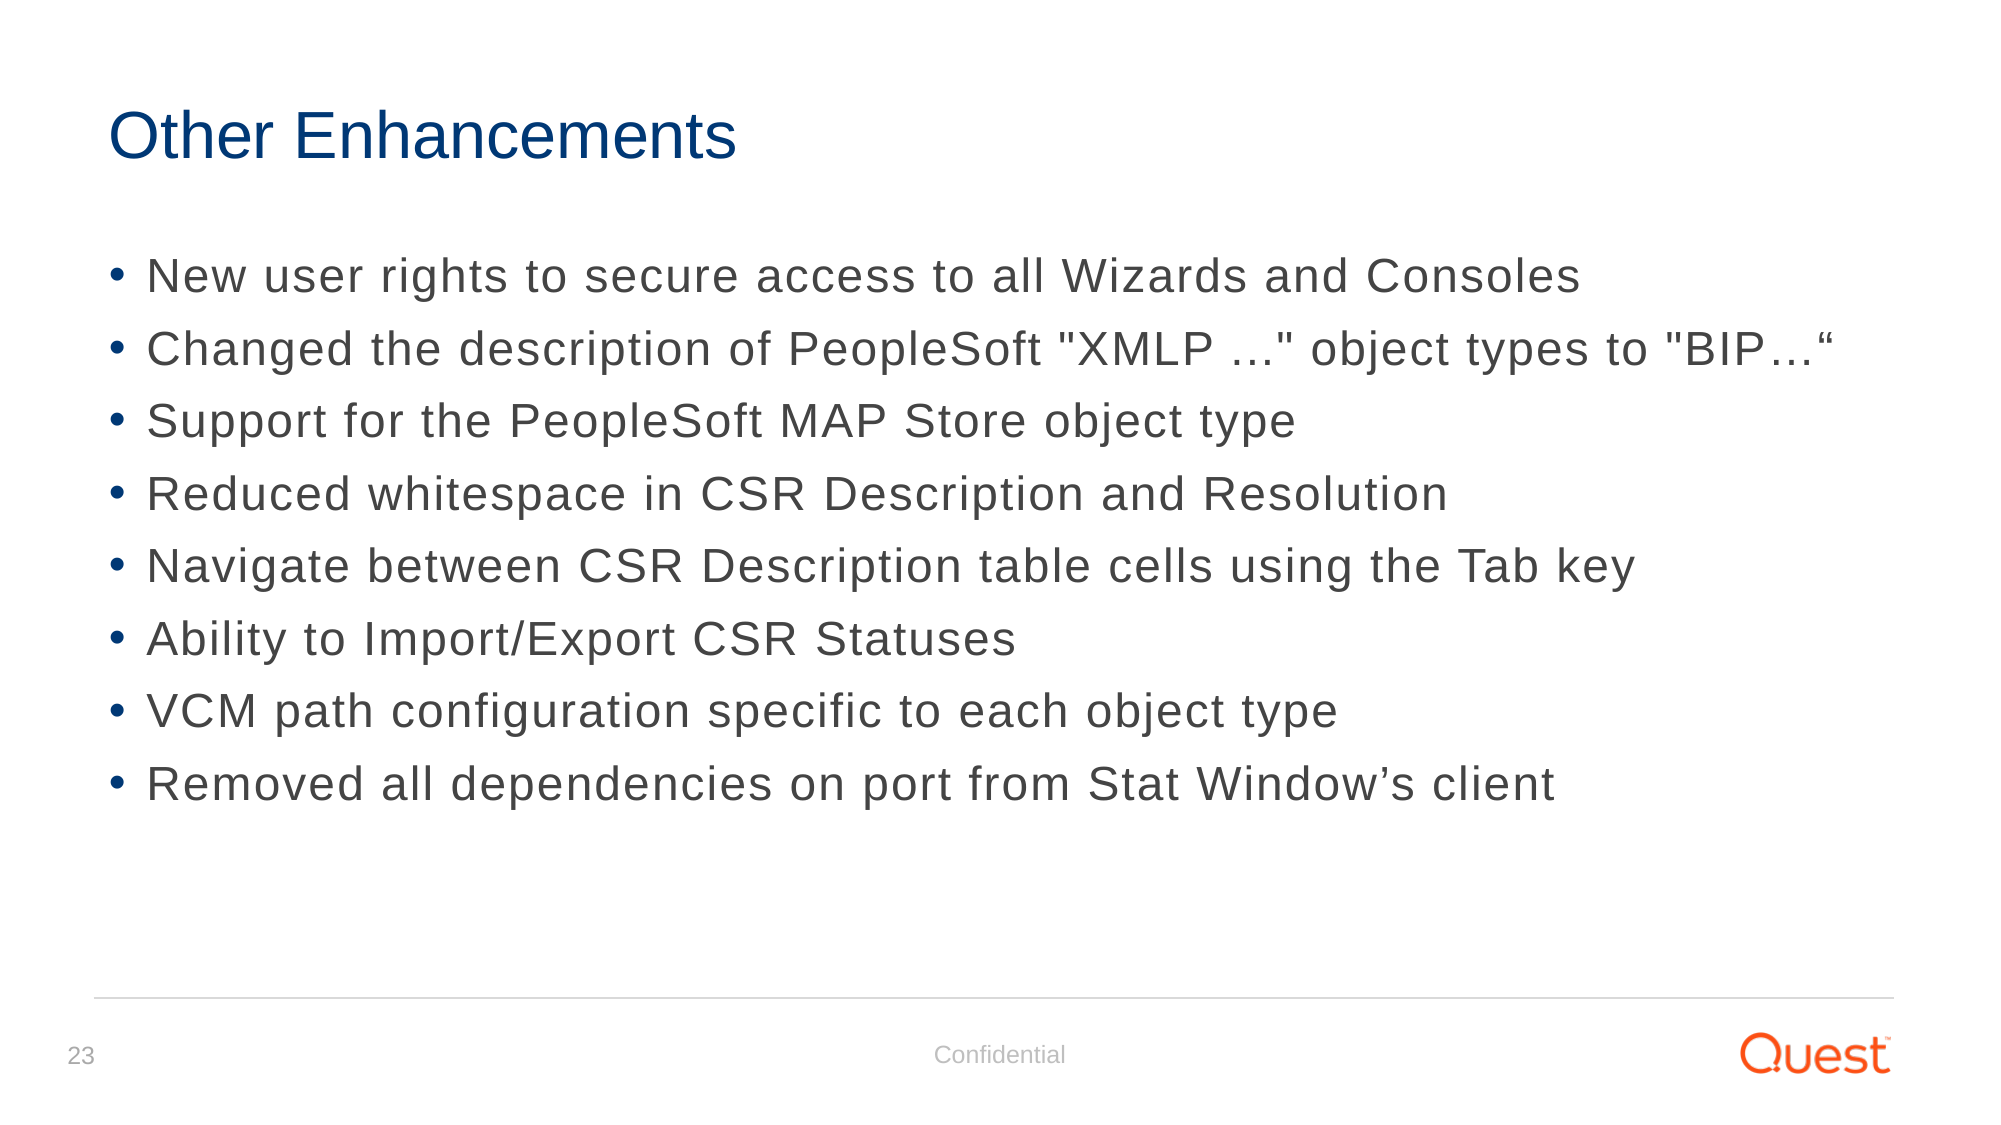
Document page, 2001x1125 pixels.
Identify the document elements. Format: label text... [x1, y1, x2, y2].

picture [1739, 1031, 1892, 1075]
list New user rights to secure access to all Wizards and Consoles Changed the description of PeopleSoft "XMLP ..." object types to "BIP…“ Support for the PeopleSoft MAP Store object type Reduced whitespace in CSR Description and Resolution Navigate between CSR Description table cells using the Tab key Ability to Import/Export CSR Statuses VCM path configuration specific to each object type Removed all dependencies on port from Stat Window’s client [93, 243, 1900, 954]
list Other Enhancements [93, 93, 1894, 217]
